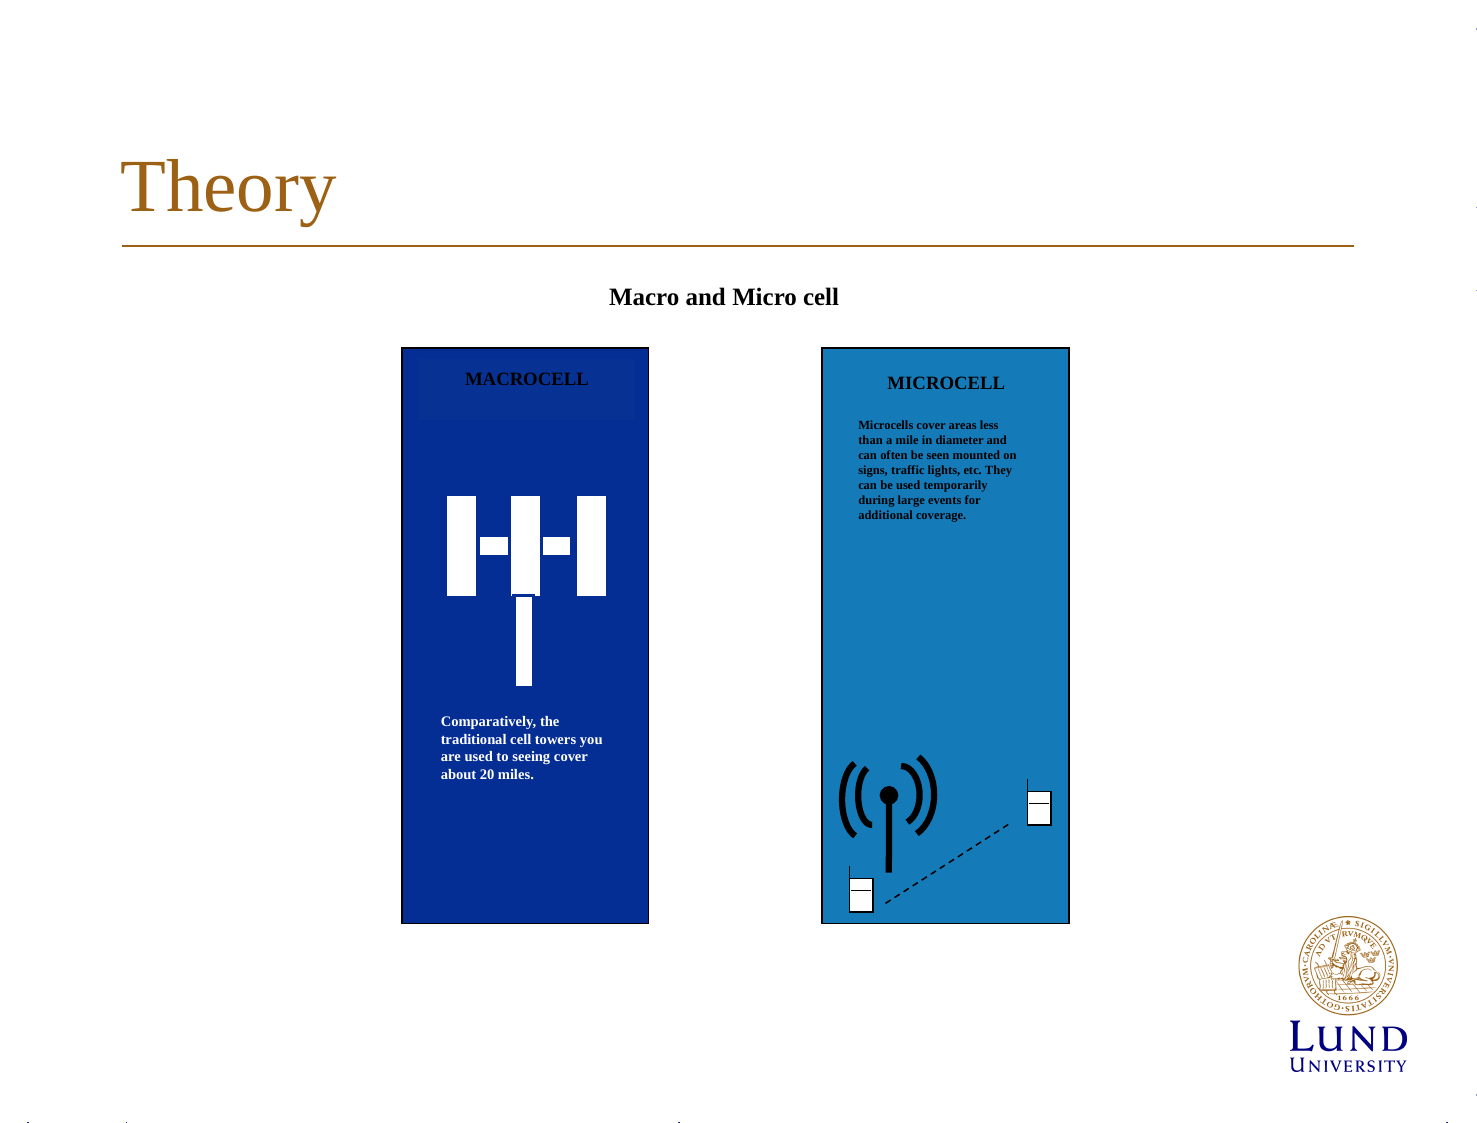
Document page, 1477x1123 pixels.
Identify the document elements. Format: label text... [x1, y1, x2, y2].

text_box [401, 347, 649, 924]
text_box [821, 347, 1070, 924]
text_box [121, 273, 1446, 884]
text_box Macro and Micro cell [525, 273, 924, 335]
picture [1290, 916, 1407, 1072]
title Theory [105, 46, 1351, 234]
